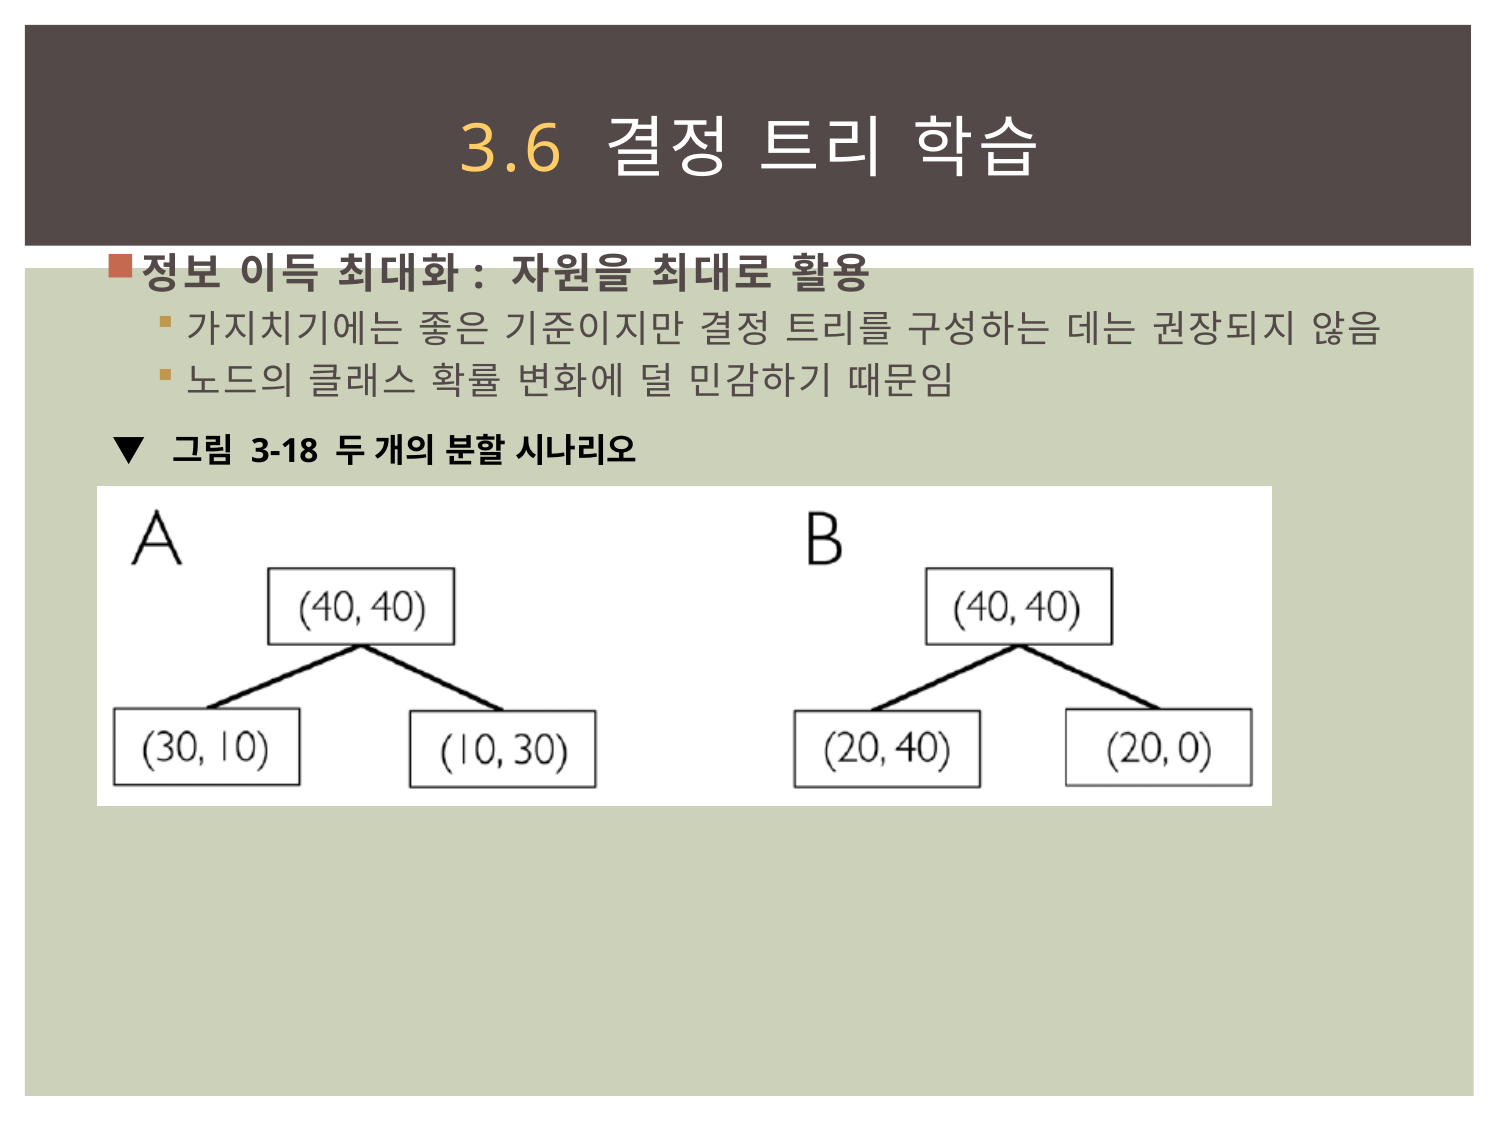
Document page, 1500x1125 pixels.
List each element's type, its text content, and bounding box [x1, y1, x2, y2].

picture [97, 486, 1272, 806]
text_box ▼ 그림 3-18 두 개의 분할 시나리오 [97, 421, 1424, 487]
title 3.6 결정 트리 학습 [62, 58, 1438, 232]
list 정보 이득 최대화: 자원을 최대로 활용 가지치기에는 좋은 기준이지만 결정 트리를 구성하는 데는 권장되지 않음 노드의 클래스 확률 변화에 덜 민감하기 때문임 [81, 239, 1440, 1054]
